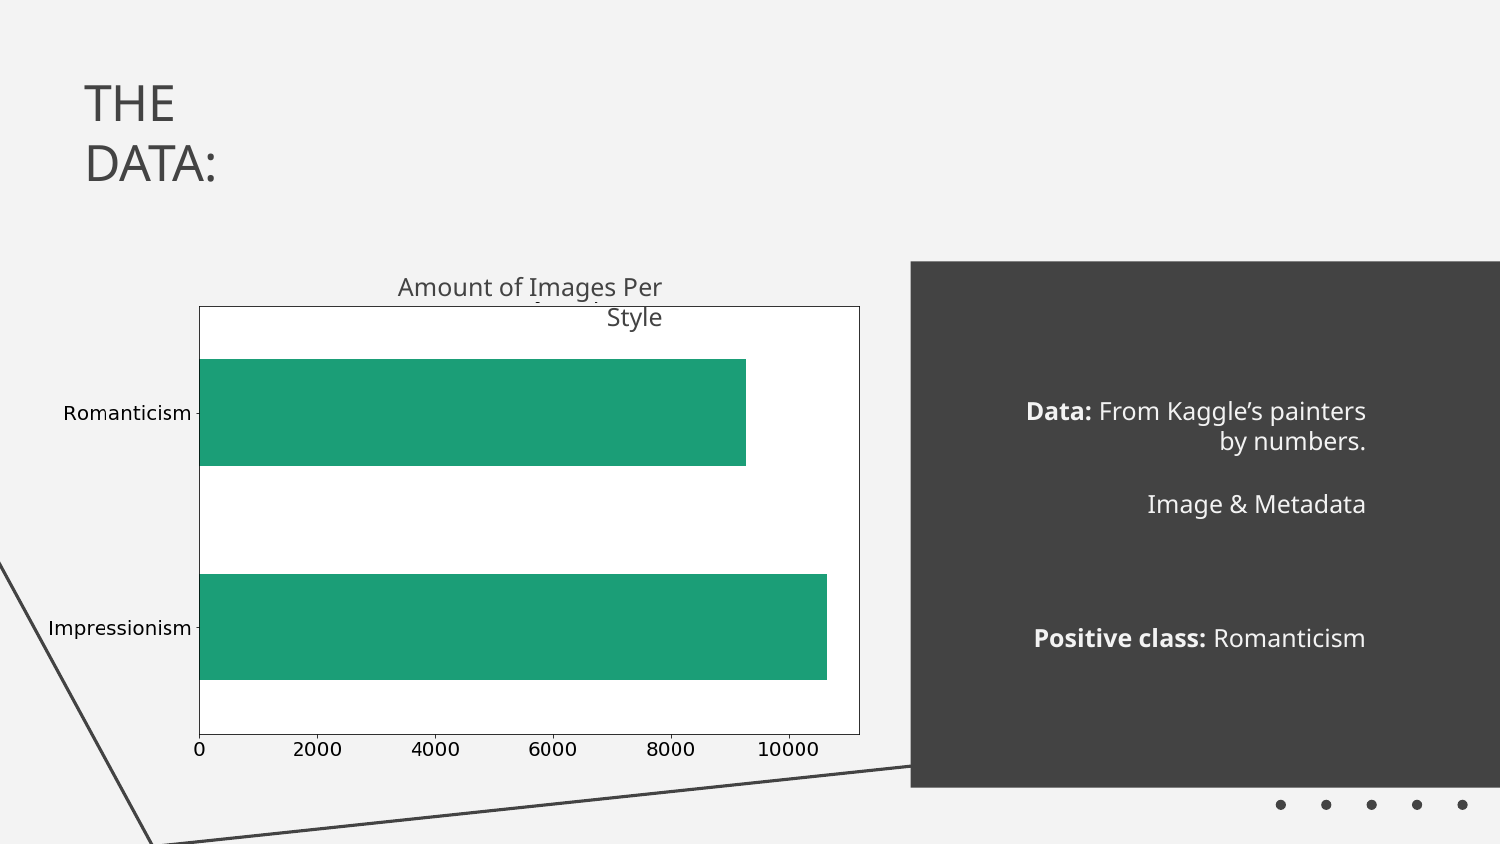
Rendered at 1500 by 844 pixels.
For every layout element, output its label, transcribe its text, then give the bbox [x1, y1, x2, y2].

text_box Positive class: Romanticism [981, 584, 1382, 664]
title THE DATA: [69, 56, 315, 193]
text_box Amount of Images Per Style [363, 261, 678, 301]
text_box [910, 261, 1500, 788]
text_box Data: From Kaggle’s painters by numbers. Image & Metadata [981, 369, 1382, 519]
picture [41, 302, 864, 767]
